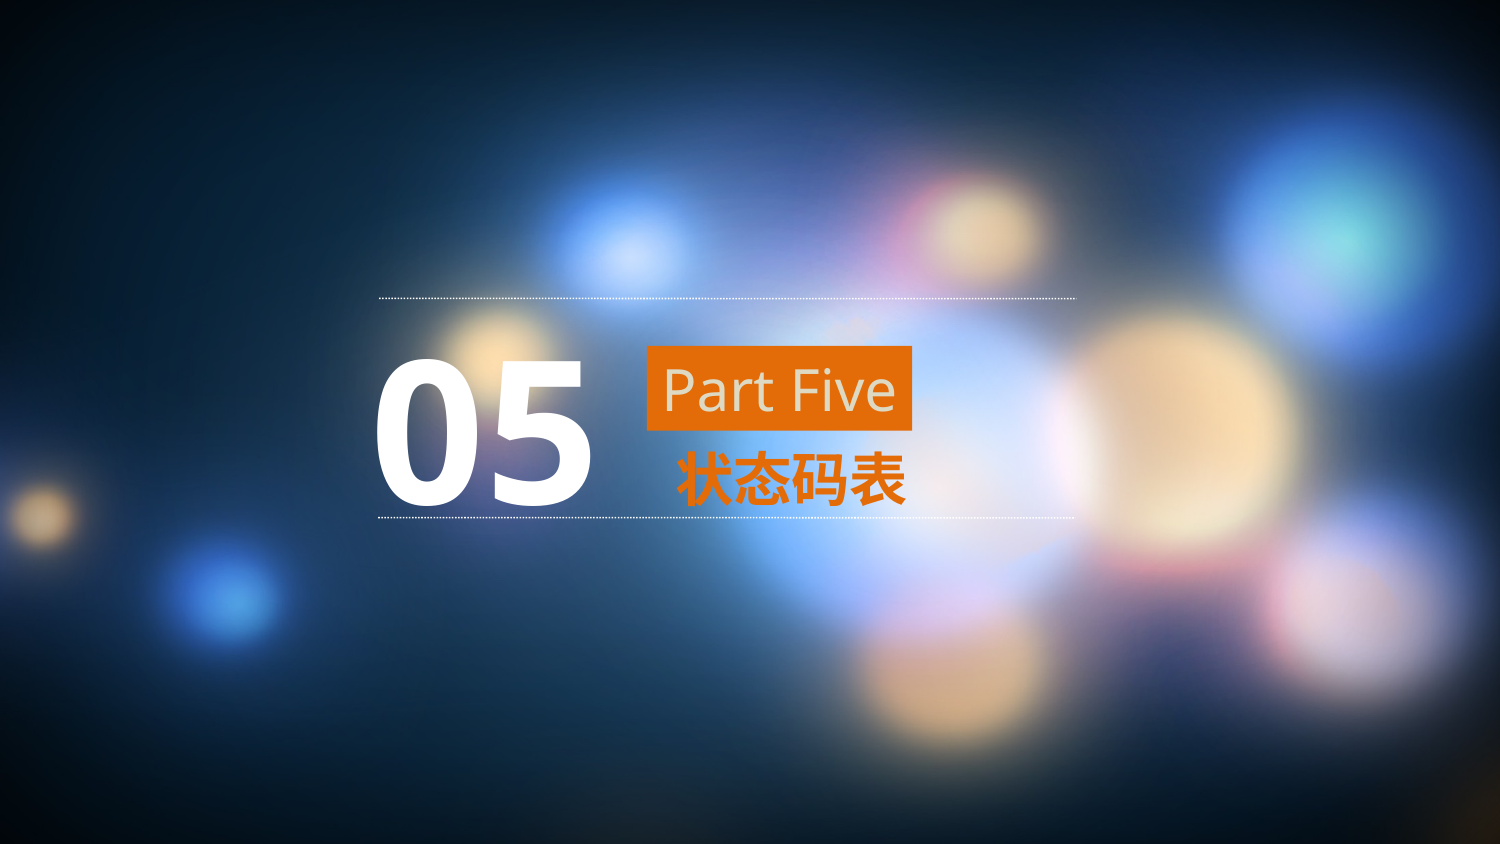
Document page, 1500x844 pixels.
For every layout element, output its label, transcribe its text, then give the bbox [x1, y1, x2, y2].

text_box 05 [356, 297, 615, 553]
picture [0, 0, 1500, 844]
text_box Part Five [646, 345, 913, 431]
text_box 状态码表 [620, 436, 1134, 521]
